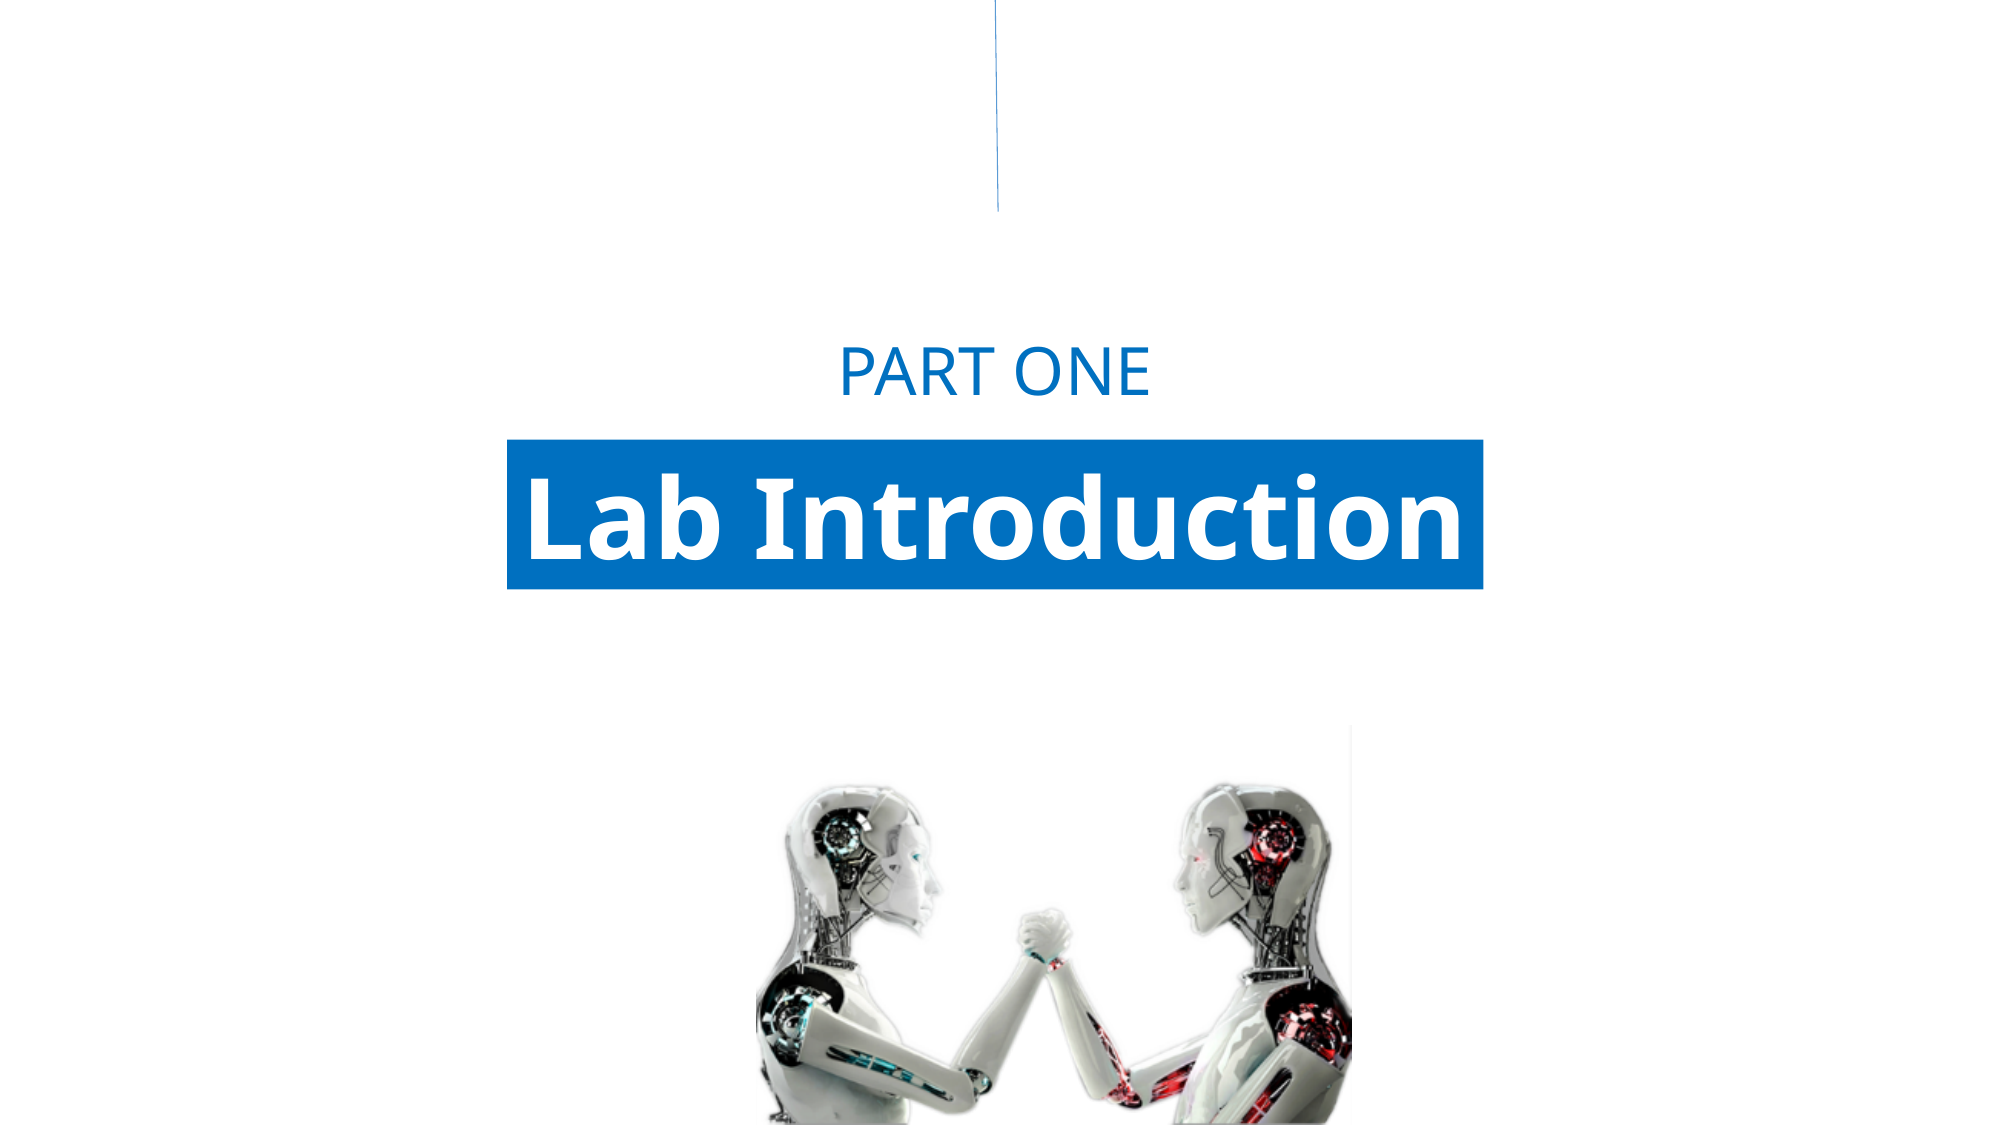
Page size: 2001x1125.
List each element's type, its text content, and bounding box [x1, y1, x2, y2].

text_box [995, 0, 999, 212]
picture [756, 725, 1352, 1125]
text_box PART ONE [822, 321, 1168, 417]
text_box Lab Introduction [507, 439, 1484, 590]
